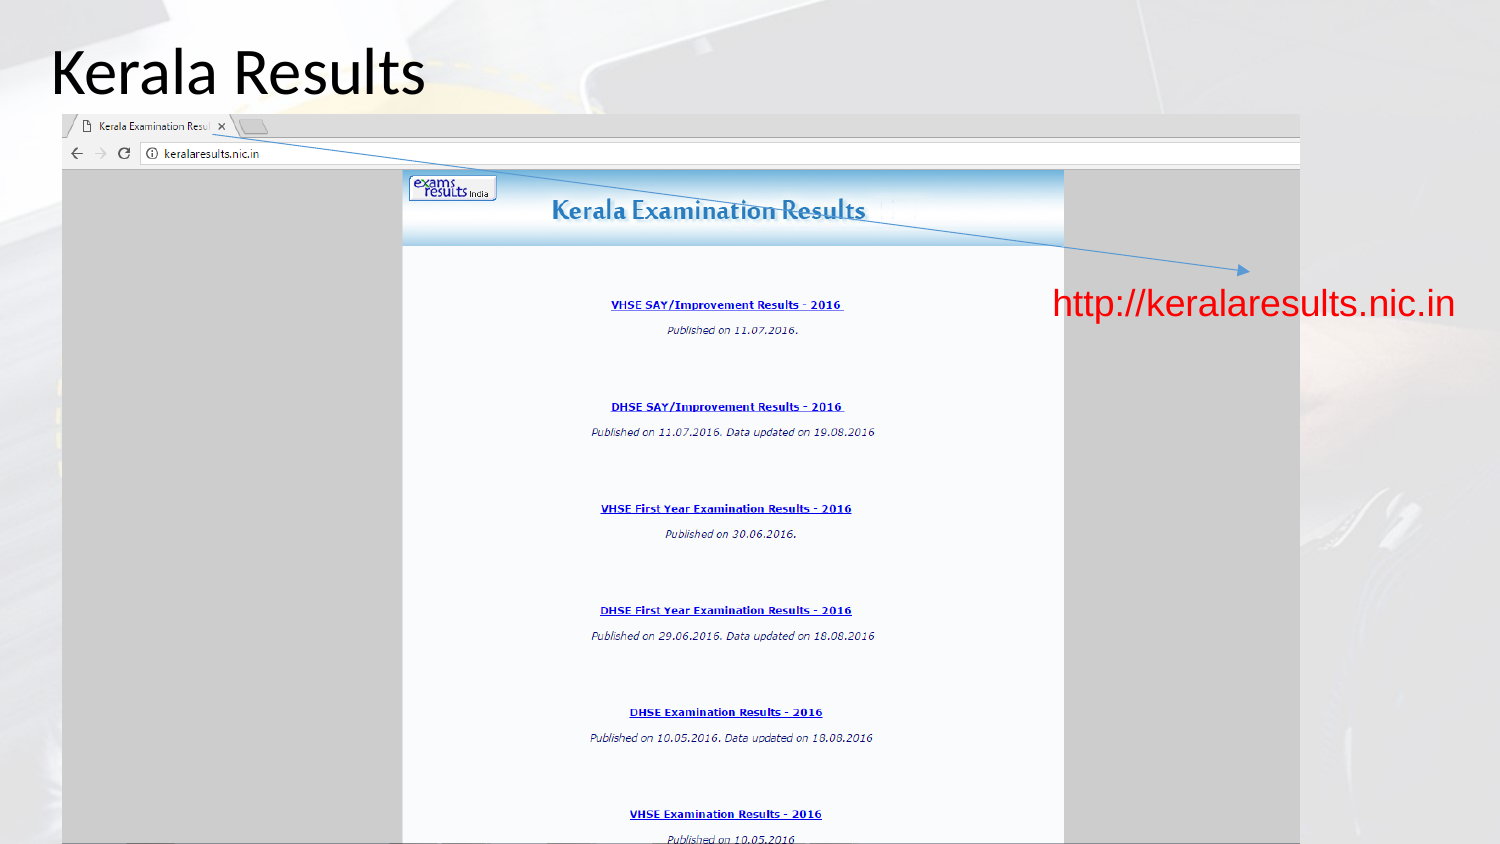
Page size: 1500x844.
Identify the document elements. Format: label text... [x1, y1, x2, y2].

picture [0, 0, 1500, 844]
text_box http://keralaresults.nic.in [1300, 271, 1500, 332]
title Kerala Results [0, 0, 1476, 145]
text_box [212, 134, 1250, 272]
